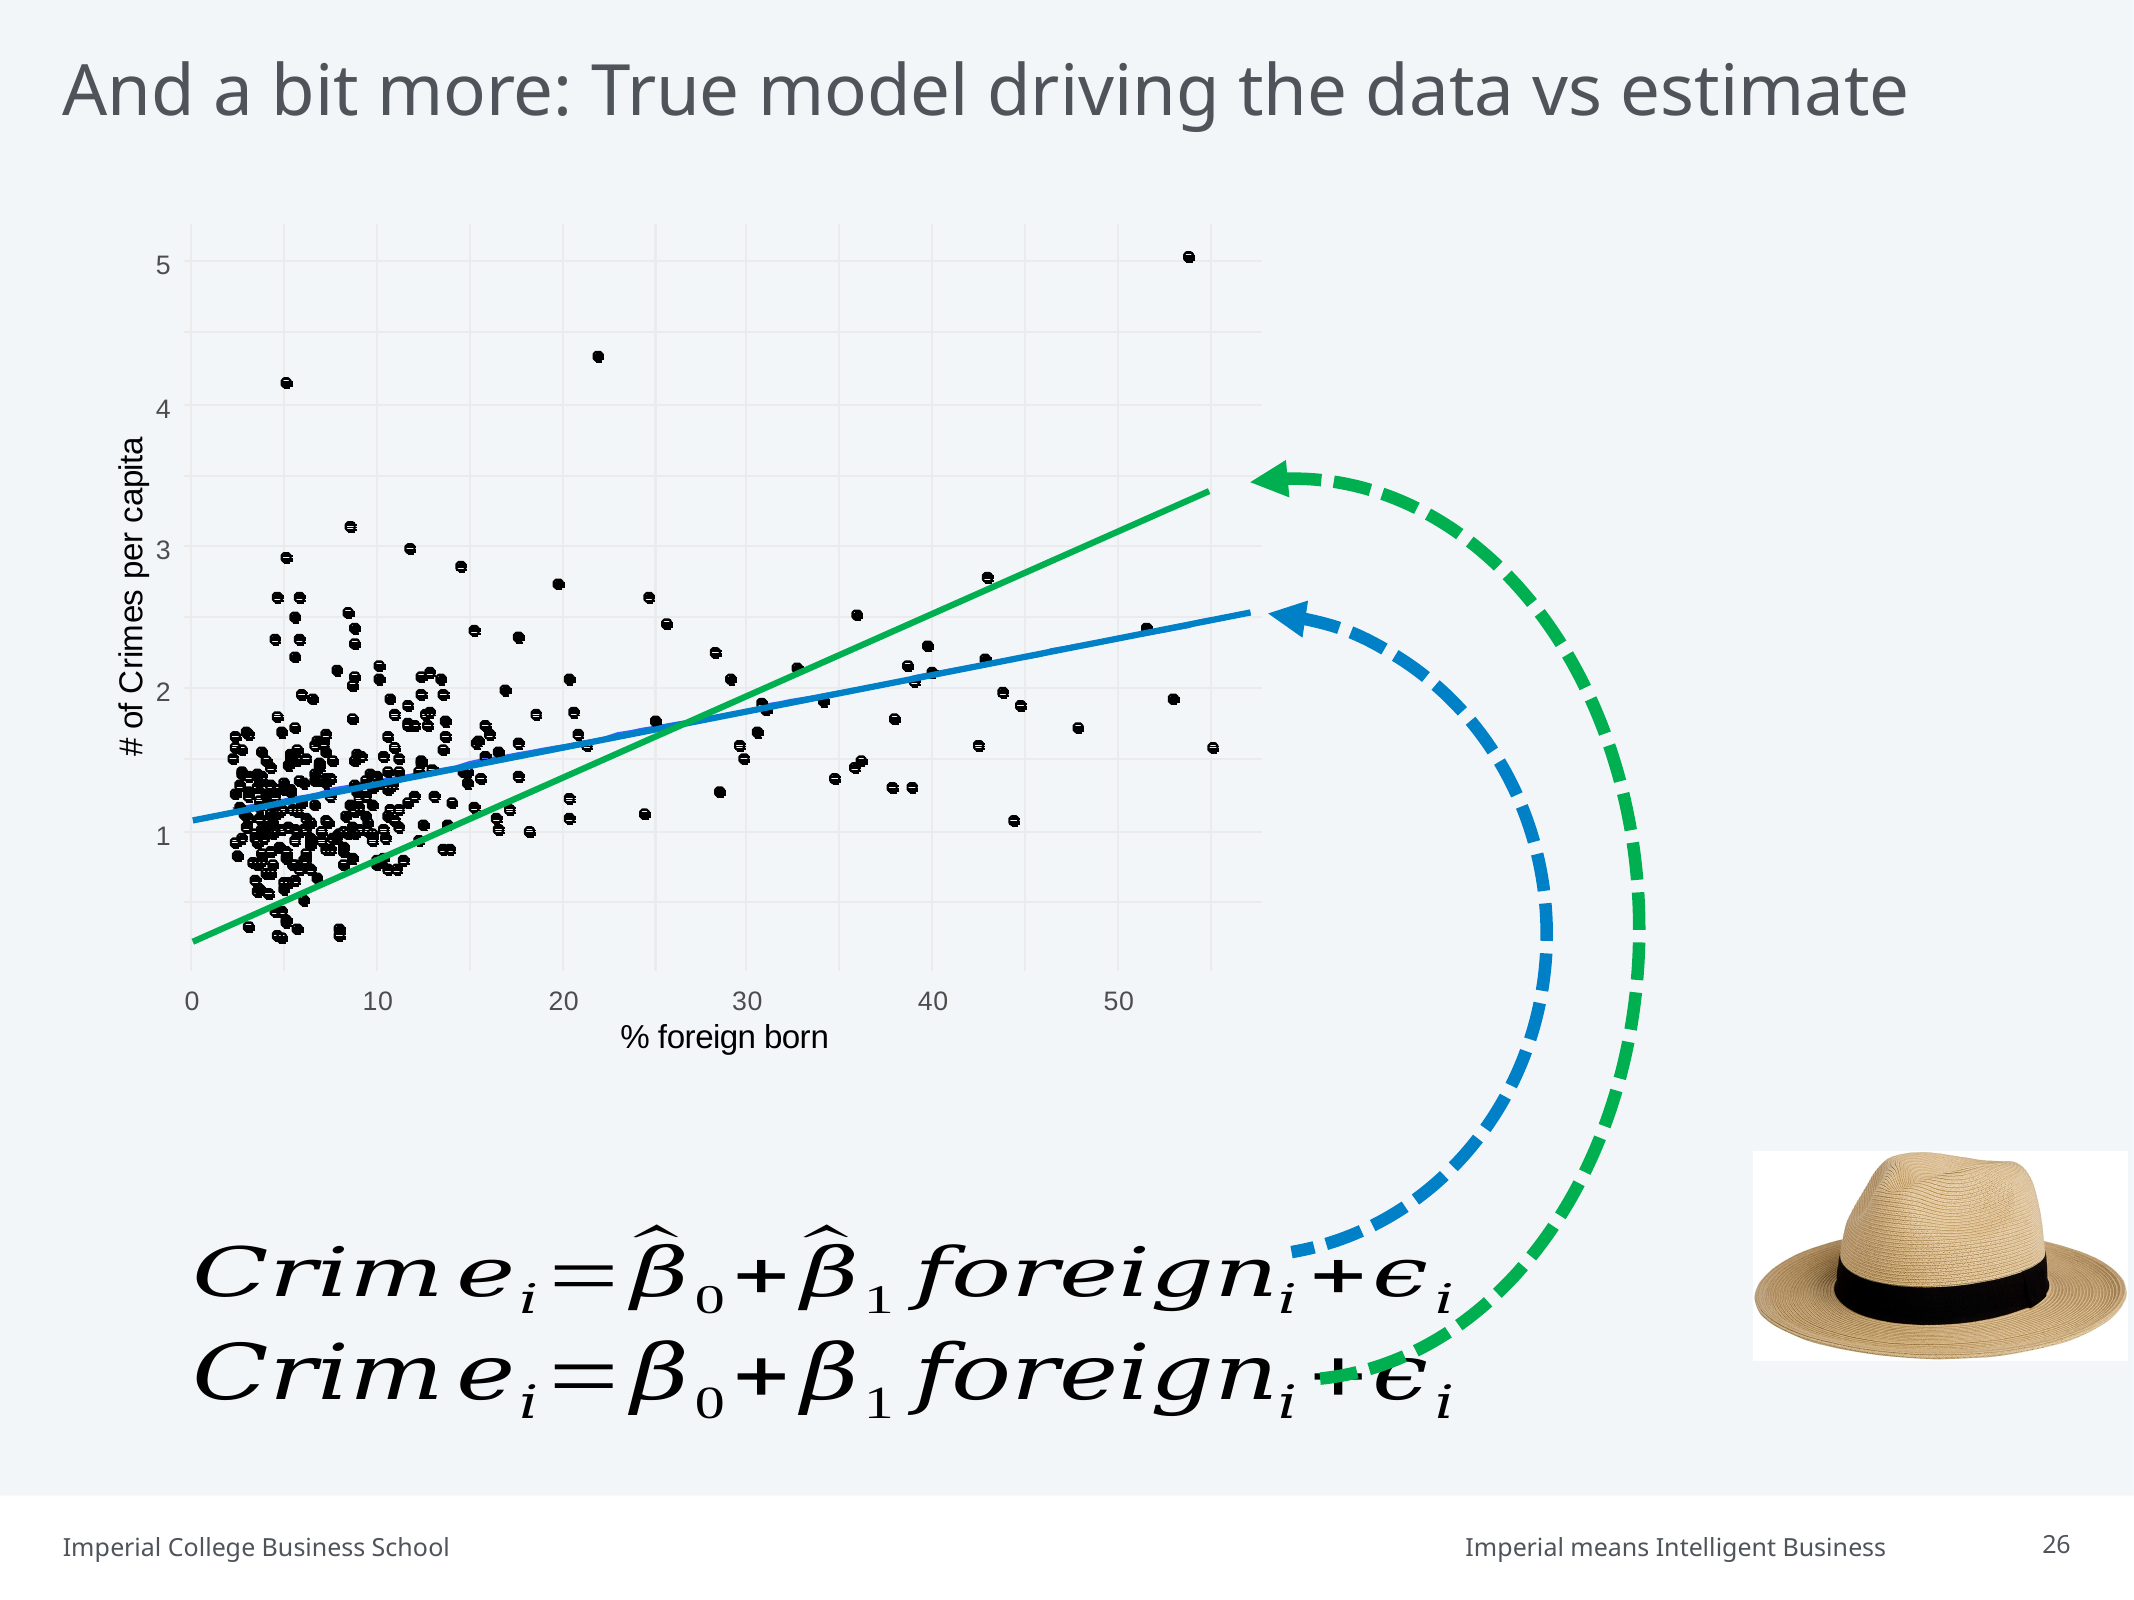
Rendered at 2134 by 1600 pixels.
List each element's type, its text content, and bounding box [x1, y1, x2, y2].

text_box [1210, 612, 1251, 821]
picture [97, 208, 2128, 1499]
title And a bit more: True model driving the data vs estimate [62, 50, 2071, 195]
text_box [192, 491, 1210, 942]
